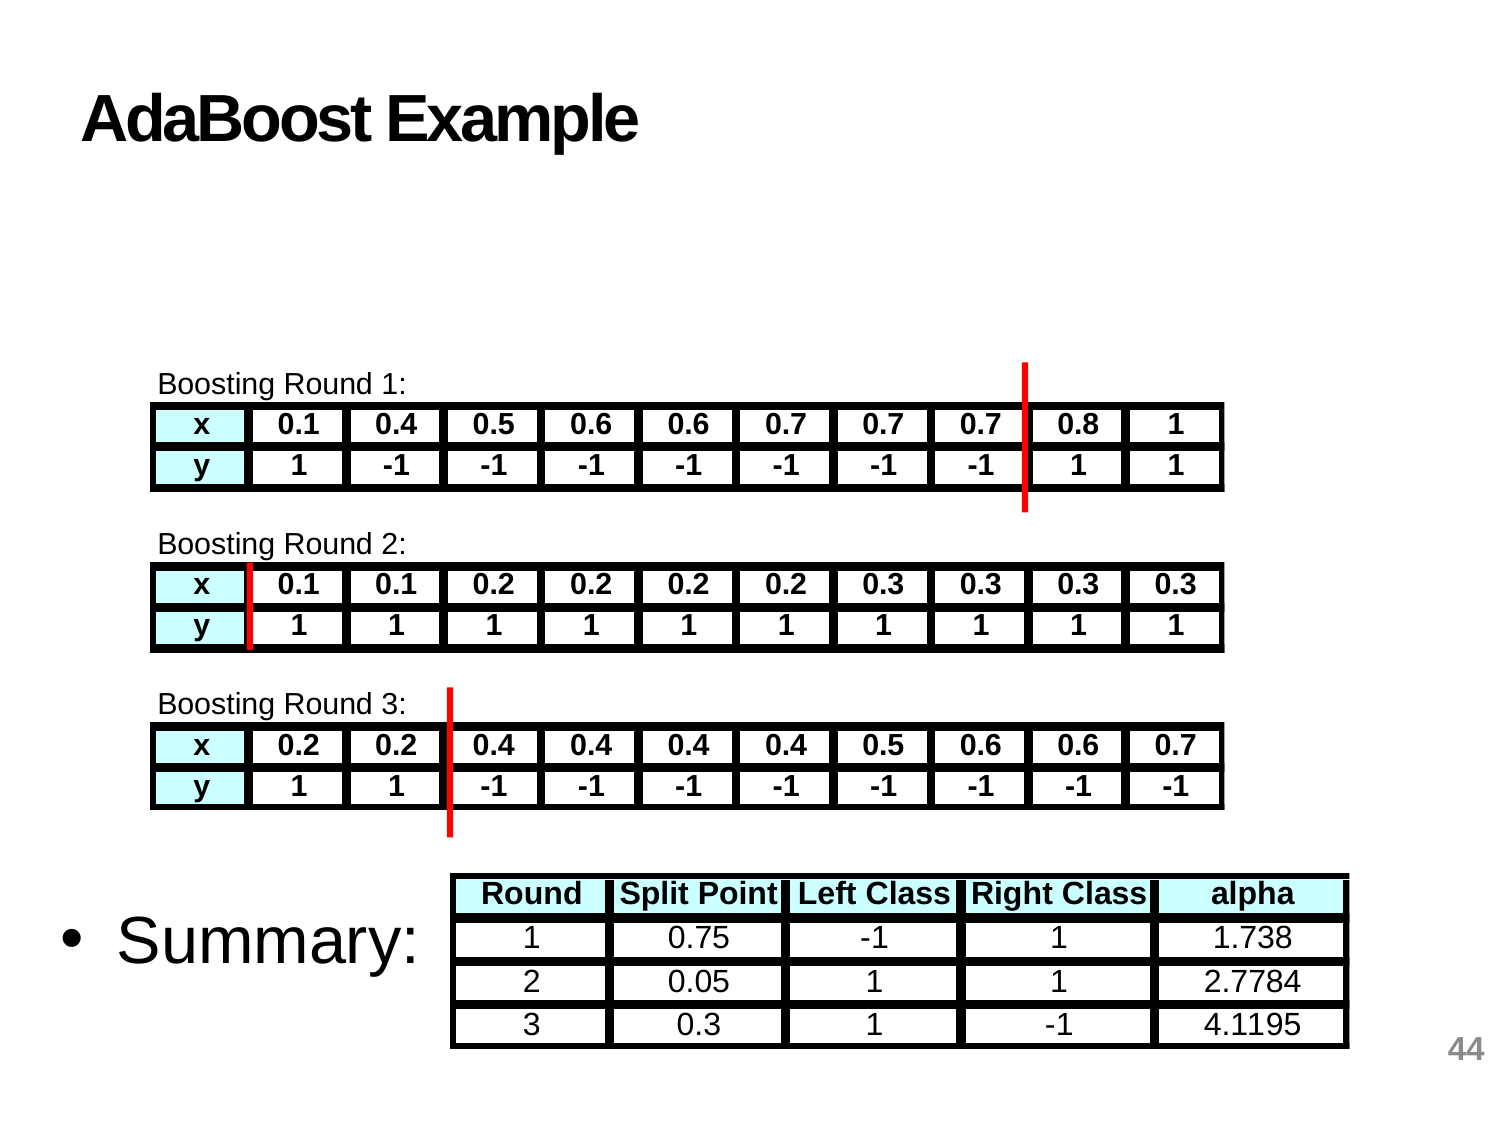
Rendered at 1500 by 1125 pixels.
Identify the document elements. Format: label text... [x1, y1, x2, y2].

list Summary: [45, 236, 1488, 980]
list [449, 873, 1351, 1050]
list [149, 364, 1226, 811]
title AdaBoost Example [64, 45, 1069, 185]
slide_number 44 [1399, 1023, 1500, 1072]
